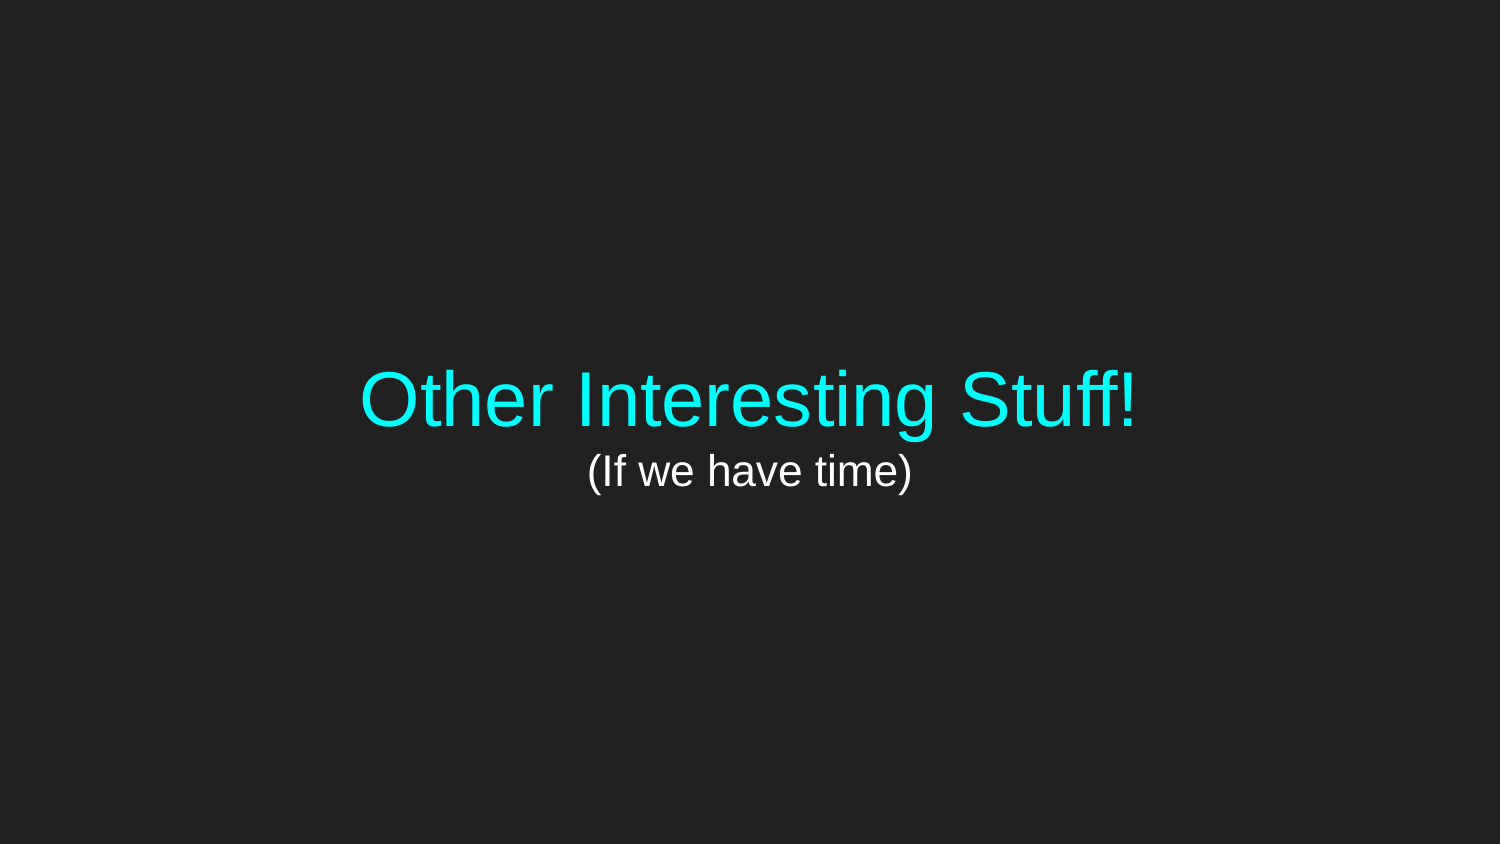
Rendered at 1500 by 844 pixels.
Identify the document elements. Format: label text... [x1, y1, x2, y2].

title Other Interesting Stuff! (If we have time) [51, 314, 1449, 530]
